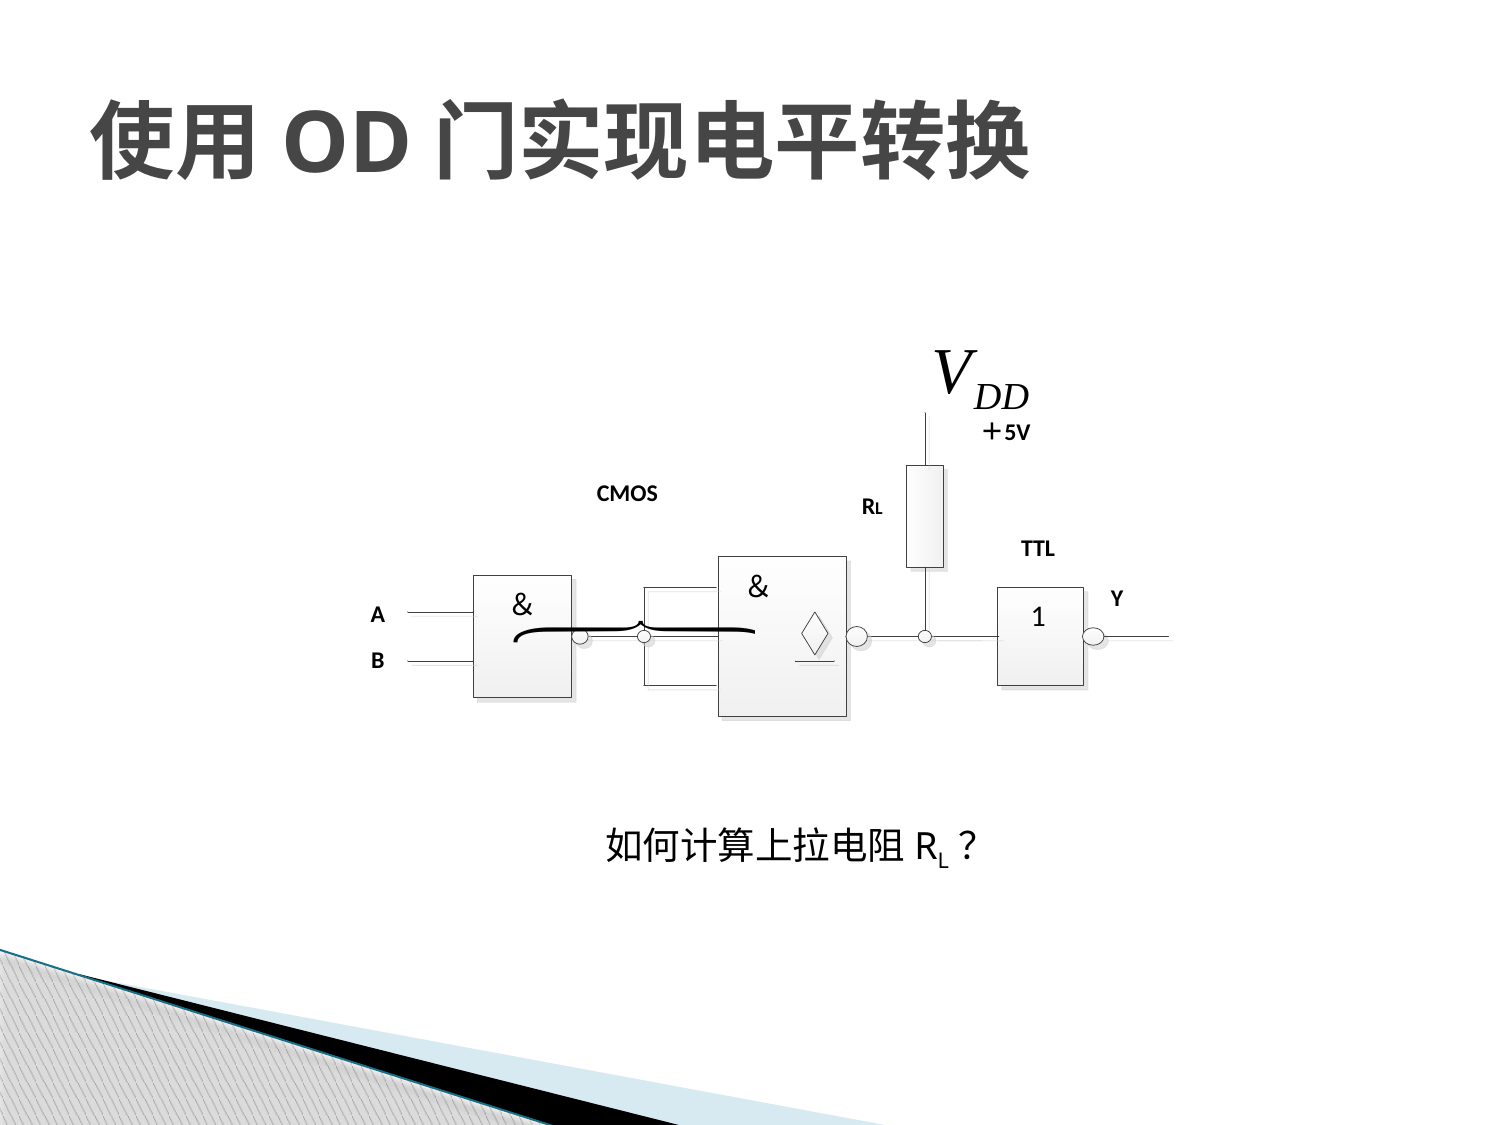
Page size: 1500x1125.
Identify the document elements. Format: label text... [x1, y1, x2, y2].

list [241, 290, 1202, 906]
title 使用OD门实现电平转换 [75, 45, 1425, 233]
